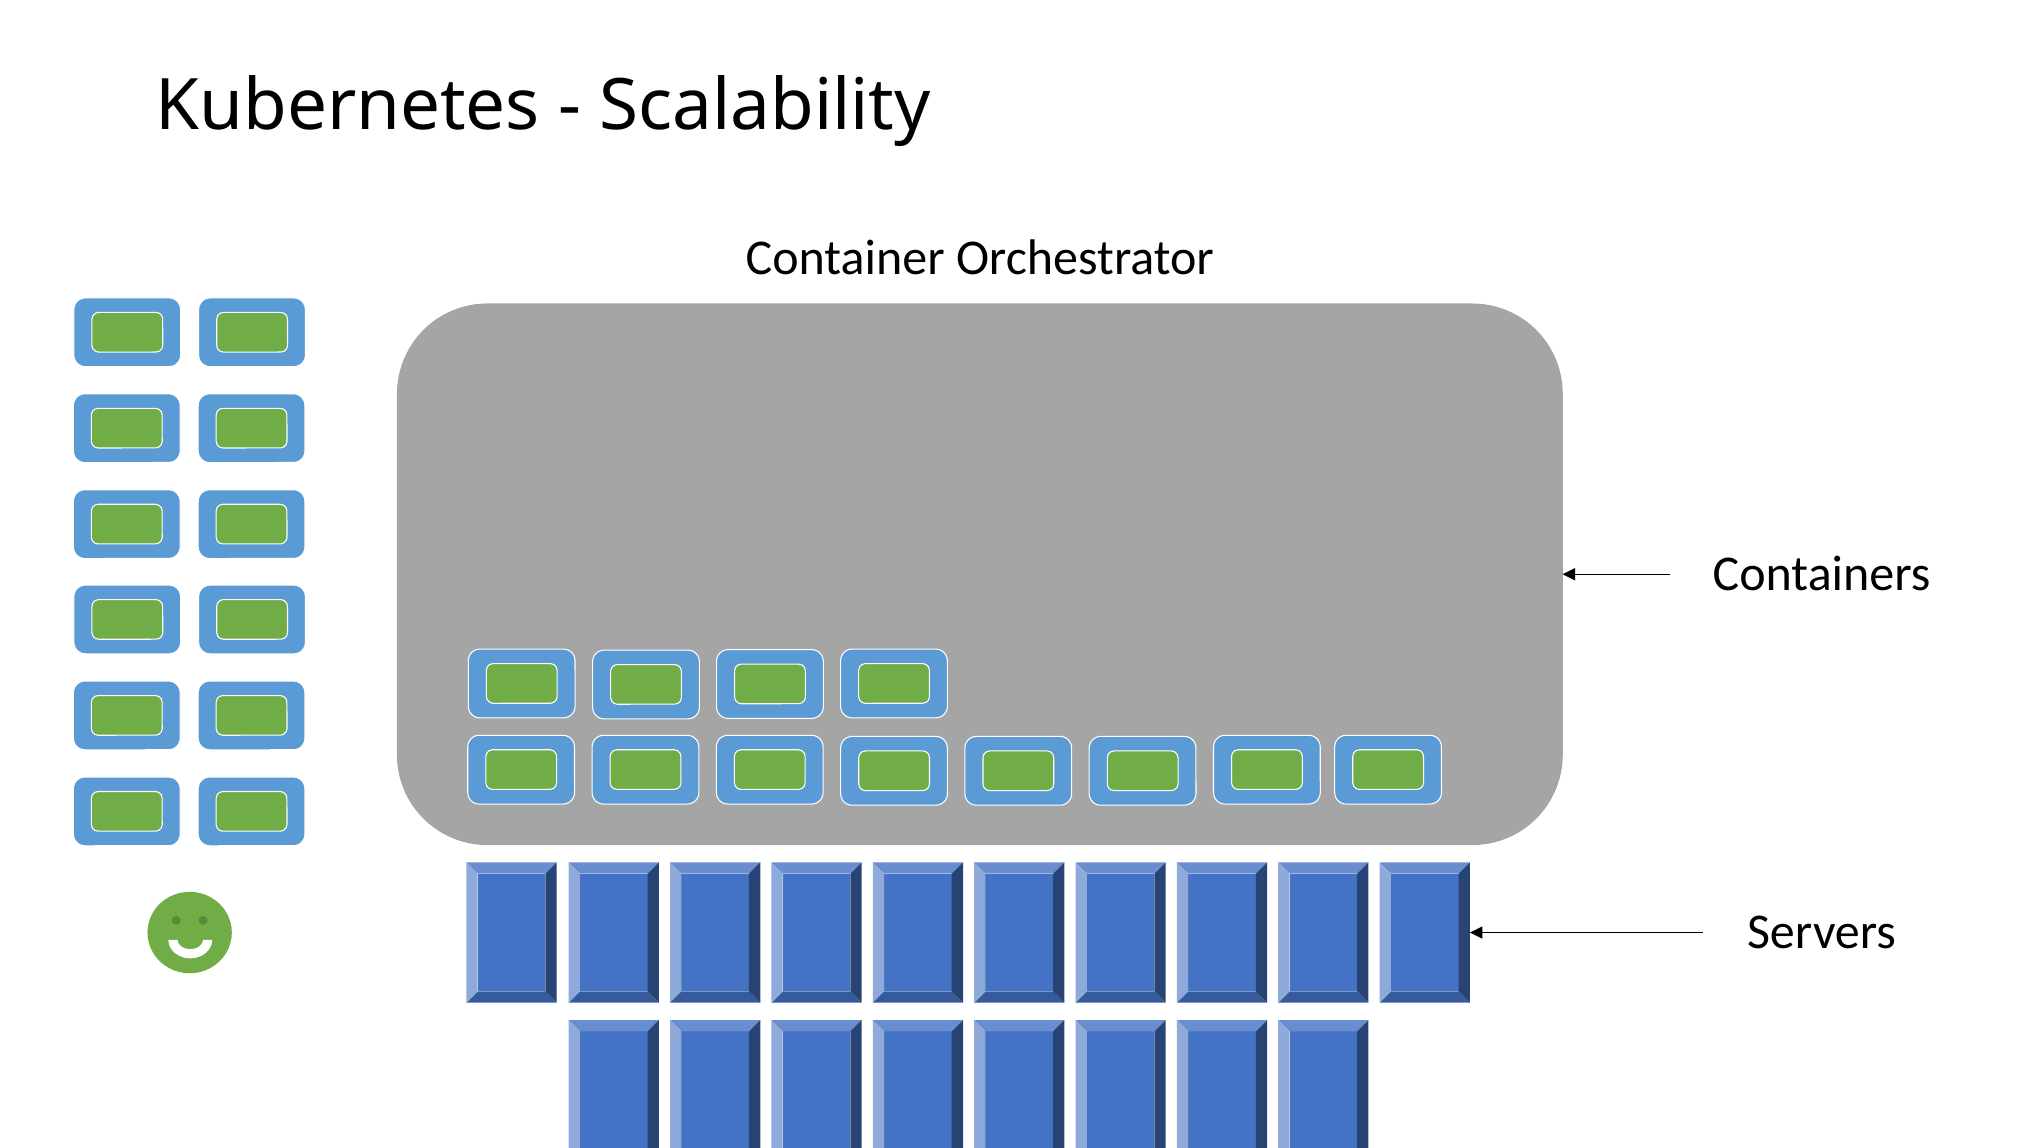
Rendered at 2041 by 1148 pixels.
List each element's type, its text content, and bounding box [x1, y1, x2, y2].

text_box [977, 1021, 1061, 1031]
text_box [73, 776, 181, 846]
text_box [716, 735, 824, 805]
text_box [840, 649, 948, 718]
text_box [568, 1019, 660, 1148]
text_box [964, 736, 1072, 806]
text_box [396, 302, 1564, 846]
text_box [198, 297, 306, 367]
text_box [73, 297, 181, 367]
text_box Containers [1670, 522, 1973, 625]
text_box [465, 862, 557, 1004]
text_box [146, 891, 233, 974]
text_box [775, 1021, 858, 1031]
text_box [469, 863, 554, 873]
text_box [73, 680, 181, 750]
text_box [572, 1021, 656, 1031]
text_box [669, 1019, 761, 1148]
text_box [1089, 736, 1196, 806]
text_box Servers [1703, 881, 1941, 983]
text_box [1277, 1019, 1369, 1148]
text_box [73, 489, 181, 559]
text_box [167, 939, 213, 959]
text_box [716, 649, 824, 719]
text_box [1079, 1021, 1163, 1031]
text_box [73, 393, 181, 463]
title Kubernetes - Scalability [140, 61, 1900, 153]
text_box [1213, 735, 1321, 805]
text_box [973, 1019, 1065, 1148]
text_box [592, 650, 700, 719]
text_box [876, 1021, 960, 1031]
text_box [673, 1021, 757, 1031]
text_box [1382, 863, 1467, 873]
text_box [568, 862, 1369, 1003]
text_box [1334, 735, 1442, 805]
text_box [872, 1019, 964, 1148]
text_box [198, 393, 305, 463]
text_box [73, 585, 181, 654]
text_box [198, 489, 305, 559]
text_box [468, 649, 576, 718]
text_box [467, 735, 575, 805]
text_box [198, 585, 306, 654]
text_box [198, 680, 305, 750]
text_box Container Orchestrator [673, 207, 1287, 310]
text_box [592, 735, 699, 805]
text_box [1379, 862, 1471, 1004]
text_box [1180, 1021, 1264, 1031]
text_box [198, 776, 305, 846]
text_box [1075, 1019, 1167, 1148]
text_box [771, 1019, 862, 1148]
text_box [840, 736, 948, 806]
text_box [1176, 1019, 1268, 1148]
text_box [1281, 1021, 1365, 1031]
